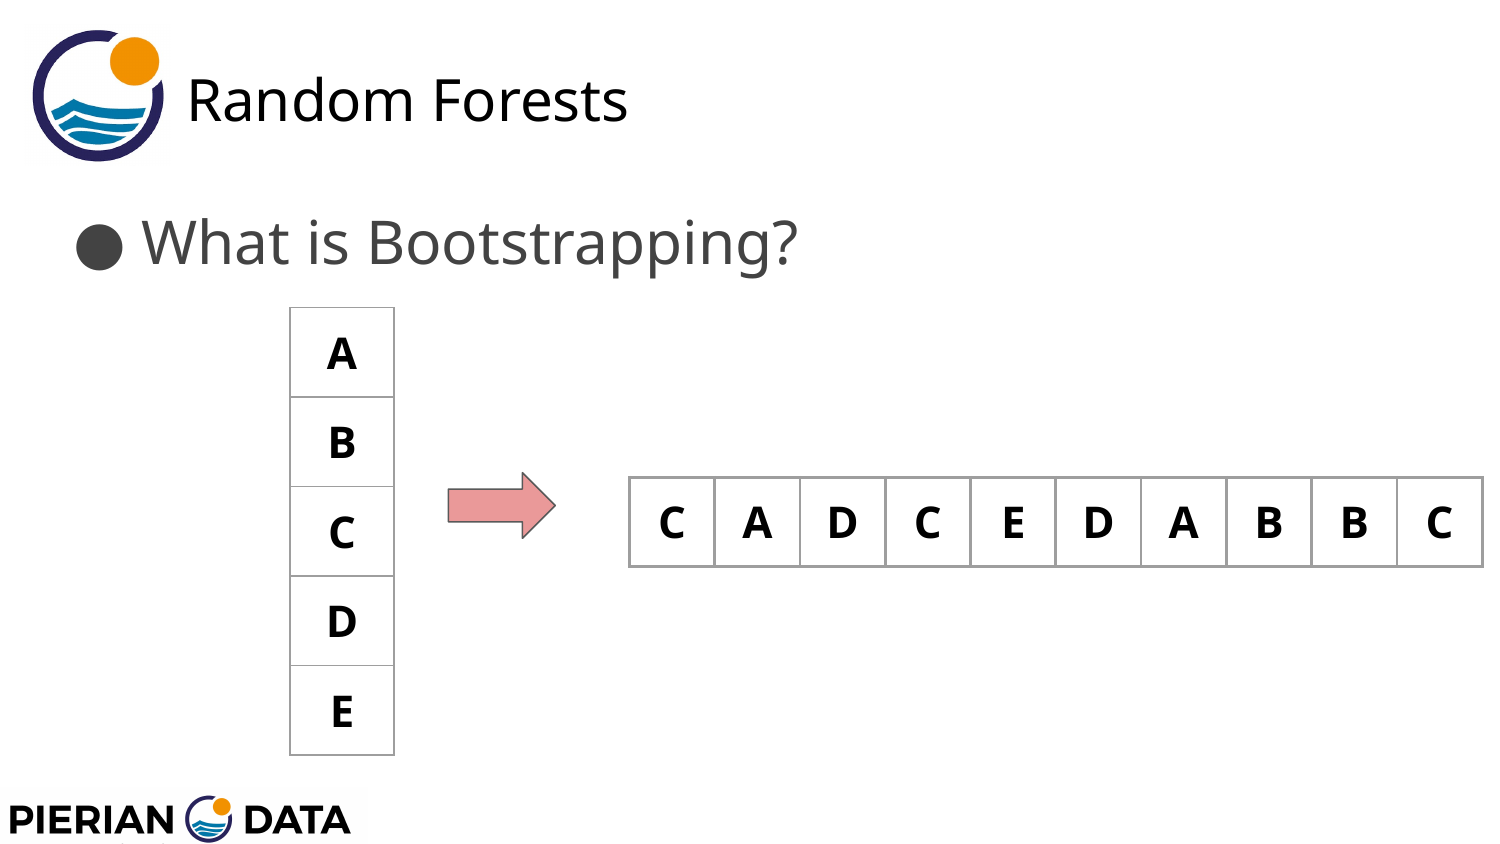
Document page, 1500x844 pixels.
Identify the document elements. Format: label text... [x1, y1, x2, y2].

picture [24, 24, 172, 167]
picture [0, 787, 368, 844]
table_header C [887, 479, 969, 565]
table_header B [1313, 479, 1396, 565]
table_header E [972, 479, 1054, 565]
table_header B [1228, 479, 1310, 565]
table_header D [1057, 479, 1140, 565]
table_header D [801, 479, 884, 565]
table_cell B [291, 398, 393, 486]
table_header A [716, 479, 799, 565]
title Random Forests [176, 48, 1449, 143]
text_box [448, 472, 556, 539]
list What is Bootstrapping? [51, 189, 1476, 750]
table_cell C [291, 487, 393, 575]
table_cell E [291, 666, 393, 754]
table_header C [631, 479, 713, 565]
table_header A [1142, 479, 1225, 565]
table_header C [1398, 479, 1481, 565]
table_header A [291, 308, 393, 396]
table_cell D [291, 577, 393, 665]
